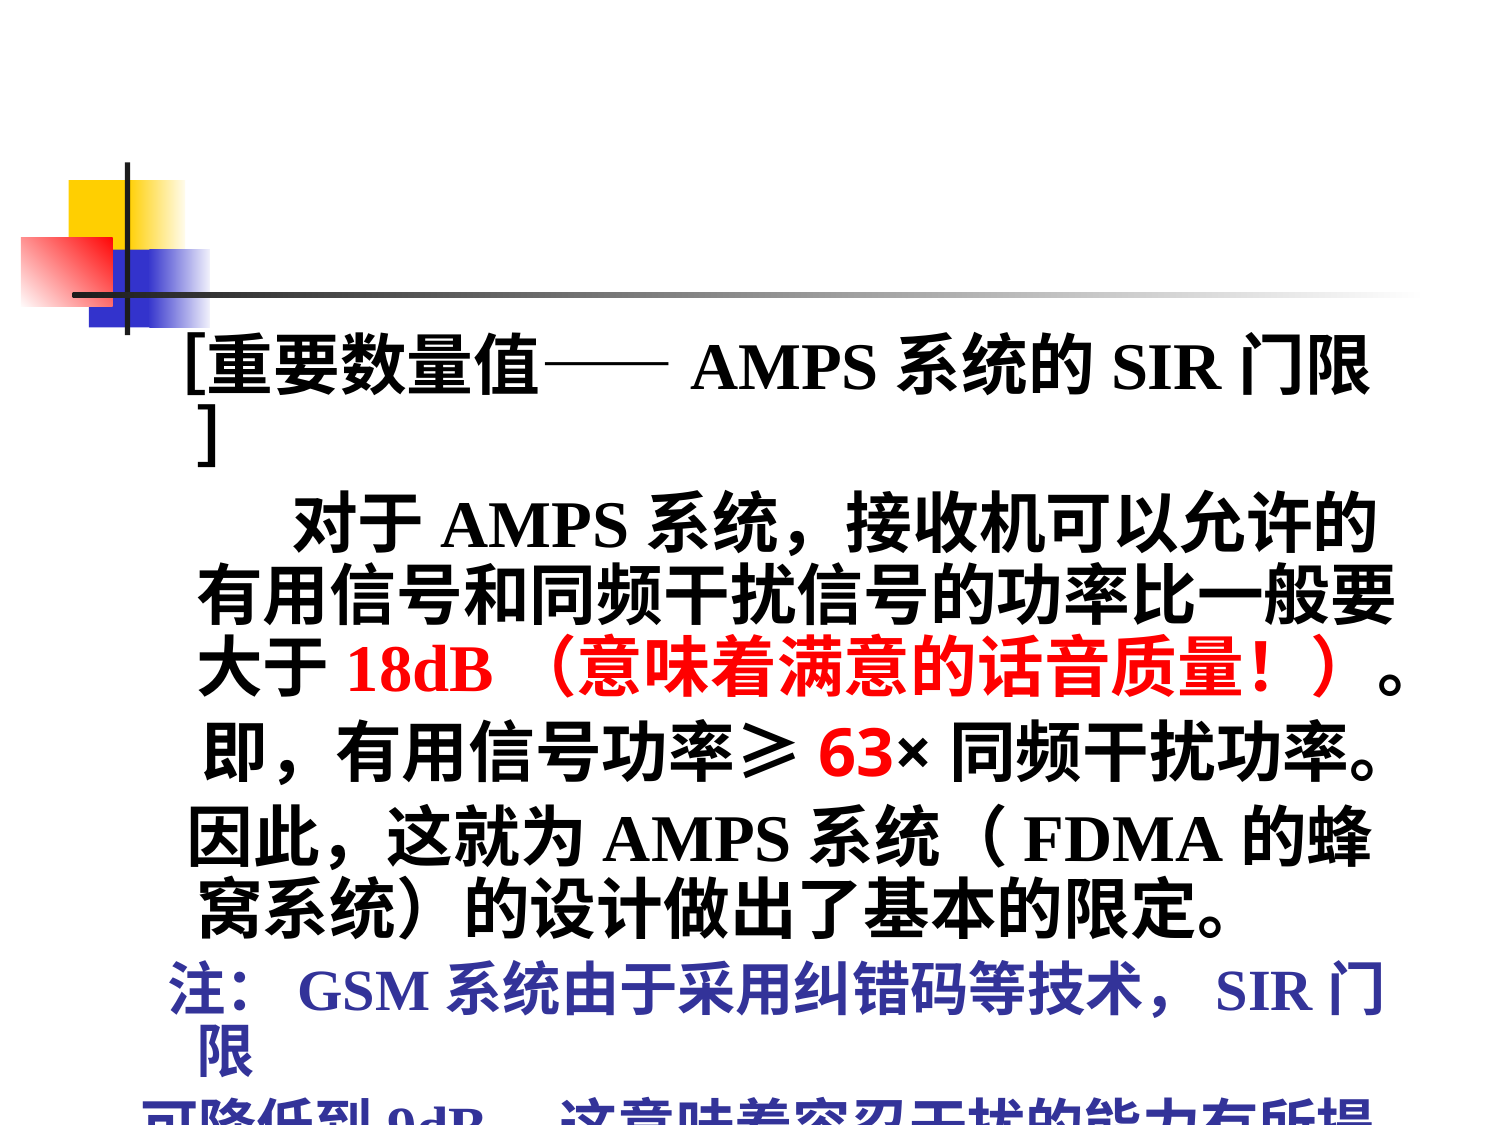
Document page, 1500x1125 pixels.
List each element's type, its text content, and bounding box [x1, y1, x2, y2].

list ［重要数量值——AMPS系统的SIR门限］ 对于AMPS系统，接收机可以允许的有用信号和同频干扰信号的功率比一般要大于18dB（意味着满意的话音质量！）。 即，有用信号功率≥63×同频干扰功率。 因此，这就为AMPS系统（FDMA的蜂窝系统）的设计做出了基本的限定。 注：GSM系统由于采用纠错码等技术，SIR门限 可降低到9dB，这意味着容忍干扰的能力有所提高。 [124, 324, 1438, 1088]
